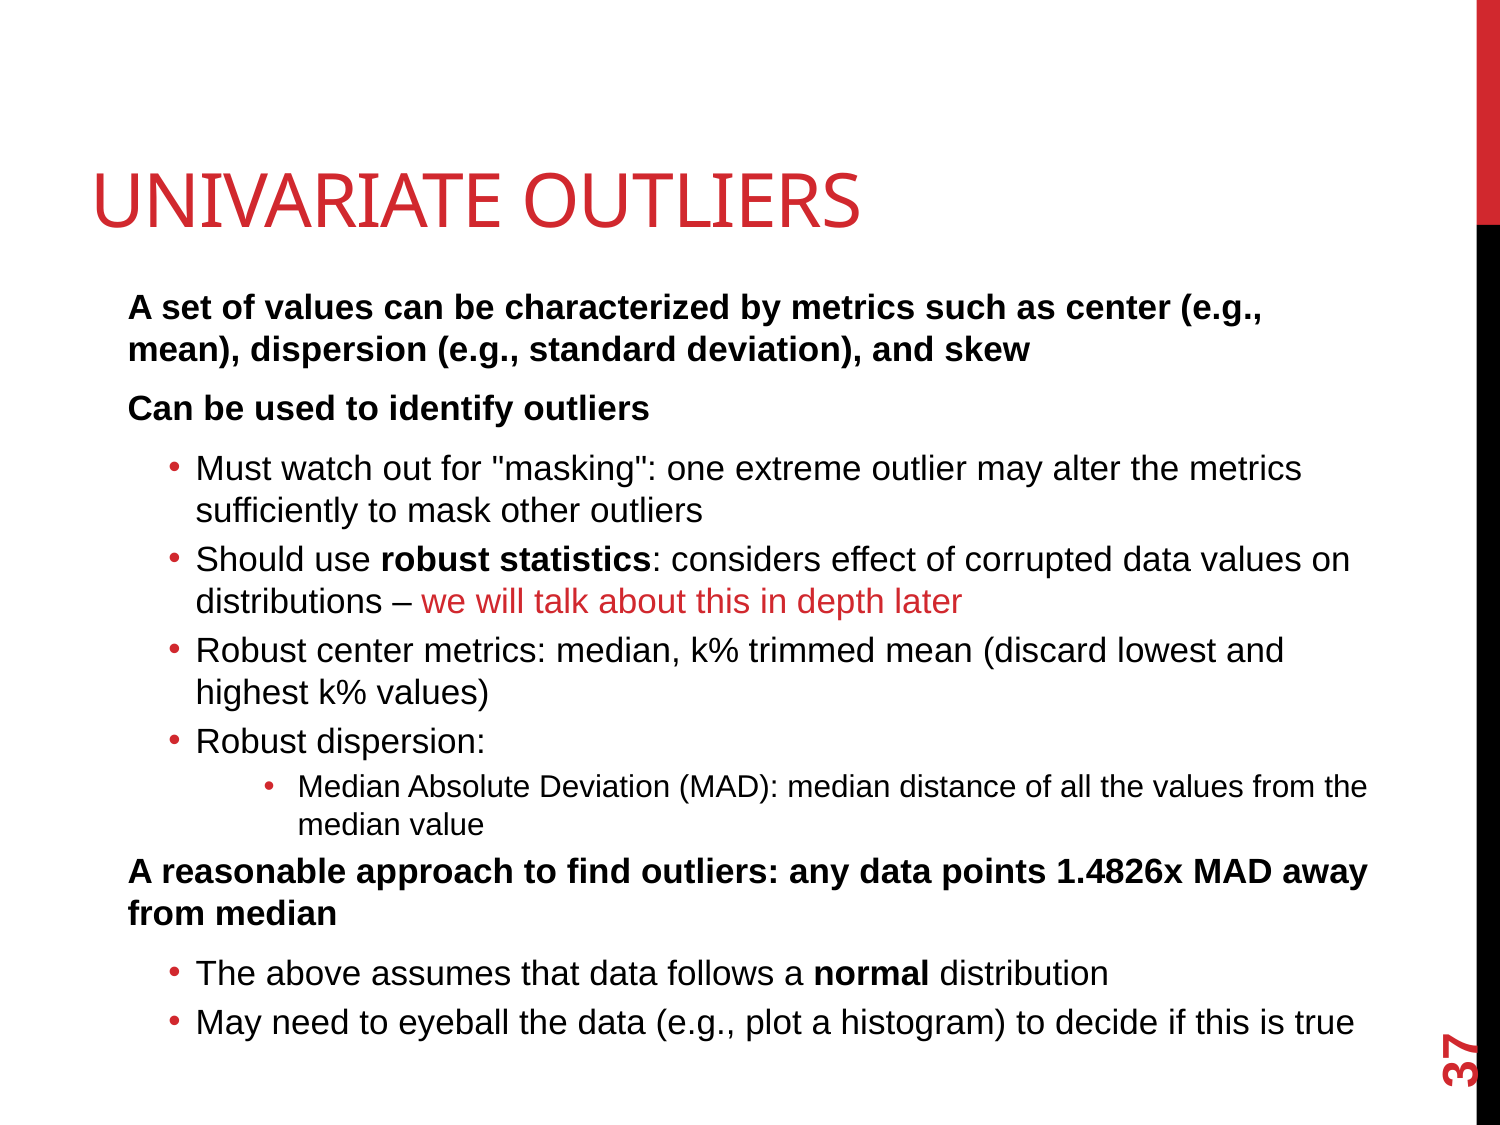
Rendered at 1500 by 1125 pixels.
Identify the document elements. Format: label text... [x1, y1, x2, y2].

slide_number 37 [1427, 887, 1488, 1104]
list A set of values can be characterized by metrics such as center (e.g., mean), dispersion (e.g., standard deviation), and skew Can be used to identify outliers Must watch out for "masking": one extreme outlier may alter the metrics sufficiently to mask other outliers Should use robust statistics: considers effect of corrupted data values on distributions – we will talk about this in depth later Robust center metrics: median, k% trimmed mean (discard lowest and highest k% values) Robust dispersion: Median Absolute Deviation (MAD): median distance of all the values from the median value A reasonable approach to find outliers: any data points 1.4826x MAD away from median The above assumes that data follows a normal distribution May need to eyeball the data (e.g., plot a histogram) to decide if this is true [112, 276, 1392, 1089]
title Univariate outliers [75, 25, 1247, 250]
